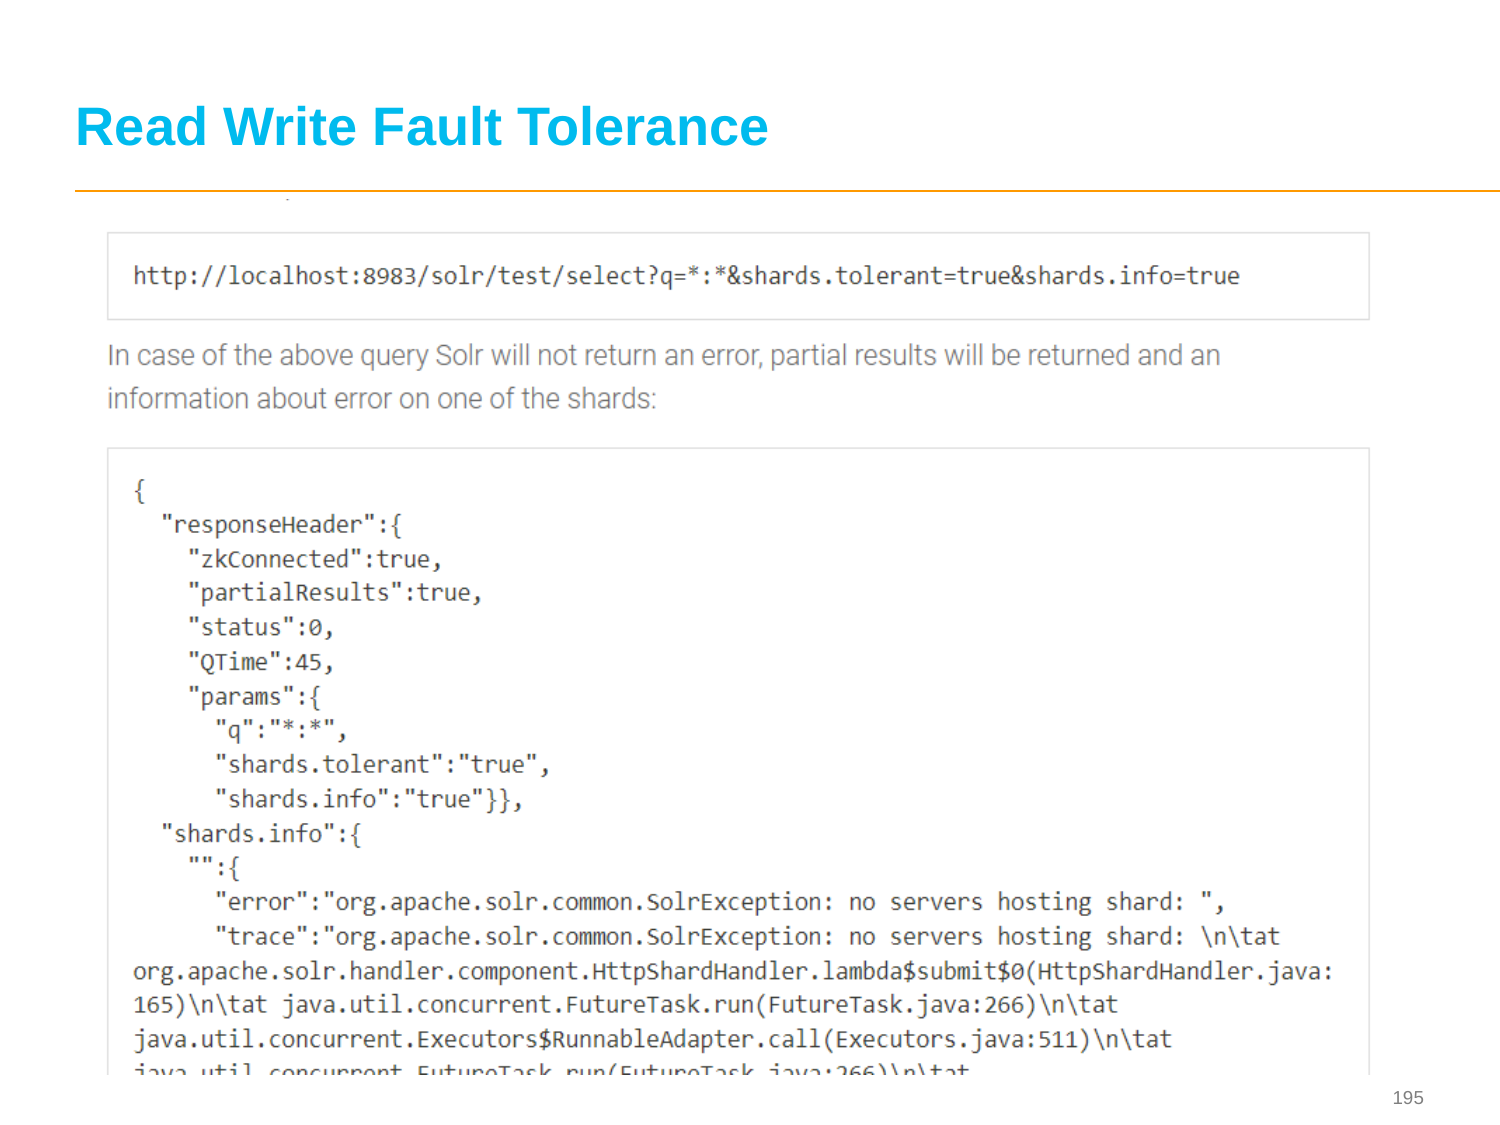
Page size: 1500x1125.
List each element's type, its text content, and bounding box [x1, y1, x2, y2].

title Read Write Fault Tolerance [75, 27, 1422, 157]
picture [75, 199, 1422, 1076]
